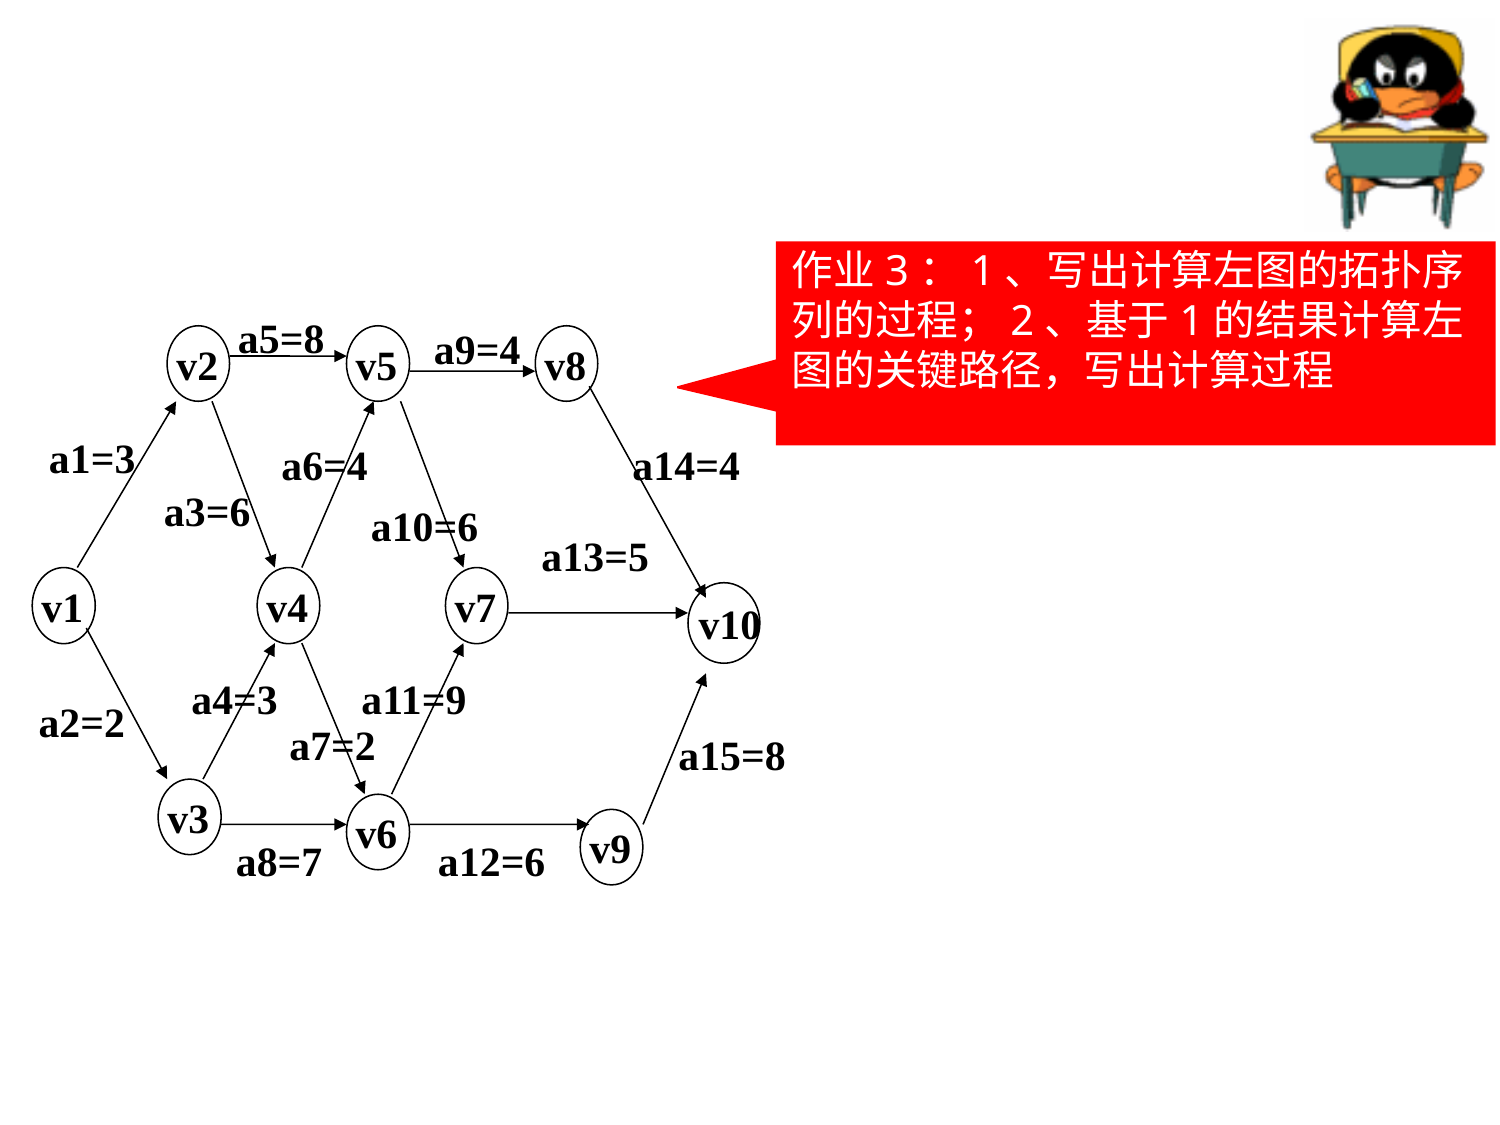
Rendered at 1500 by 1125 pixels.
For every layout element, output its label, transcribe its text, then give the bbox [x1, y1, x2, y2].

picture [1304, 18, 1495, 232]
text_box 作业3：1、写出计算左图的拓扑序列的过程；2、基于1的结果计算左图的关键路径，写出计算过程 [775, 241, 1496, 446]
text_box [23, 304, 802, 885]
